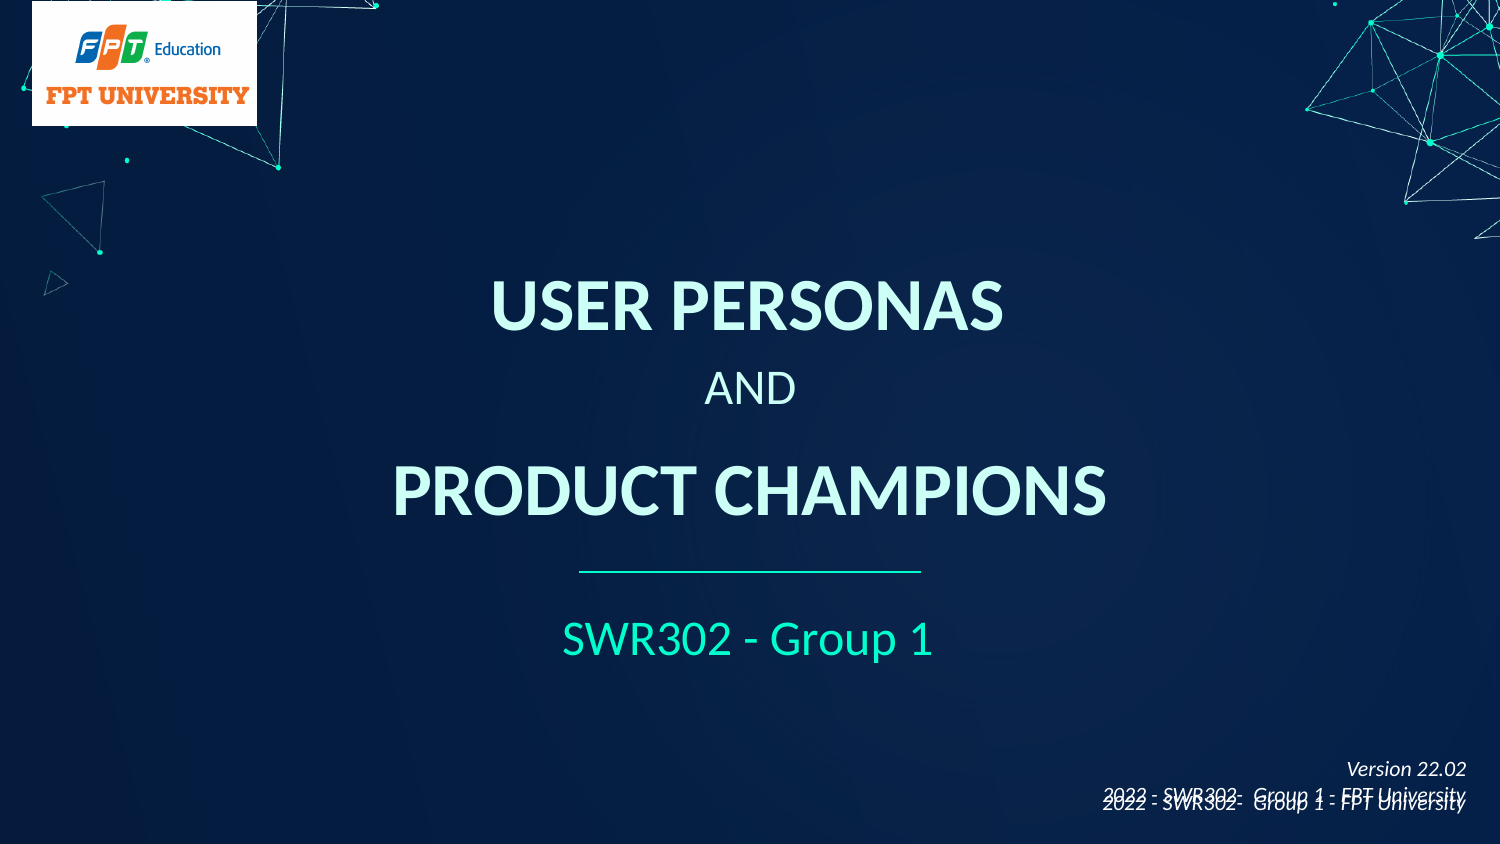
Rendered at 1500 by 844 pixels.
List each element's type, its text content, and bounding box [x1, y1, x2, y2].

text_box SWR302 - Group 1 [502, 597, 994, 673]
picture [0, 0, 1500, 844]
text_box AND [618, 346, 883, 422]
text_box USER PERSONAS [227, 248, 1269, 444]
title PRODUCT CHAMPIONS [69, 408, 1432, 546]
